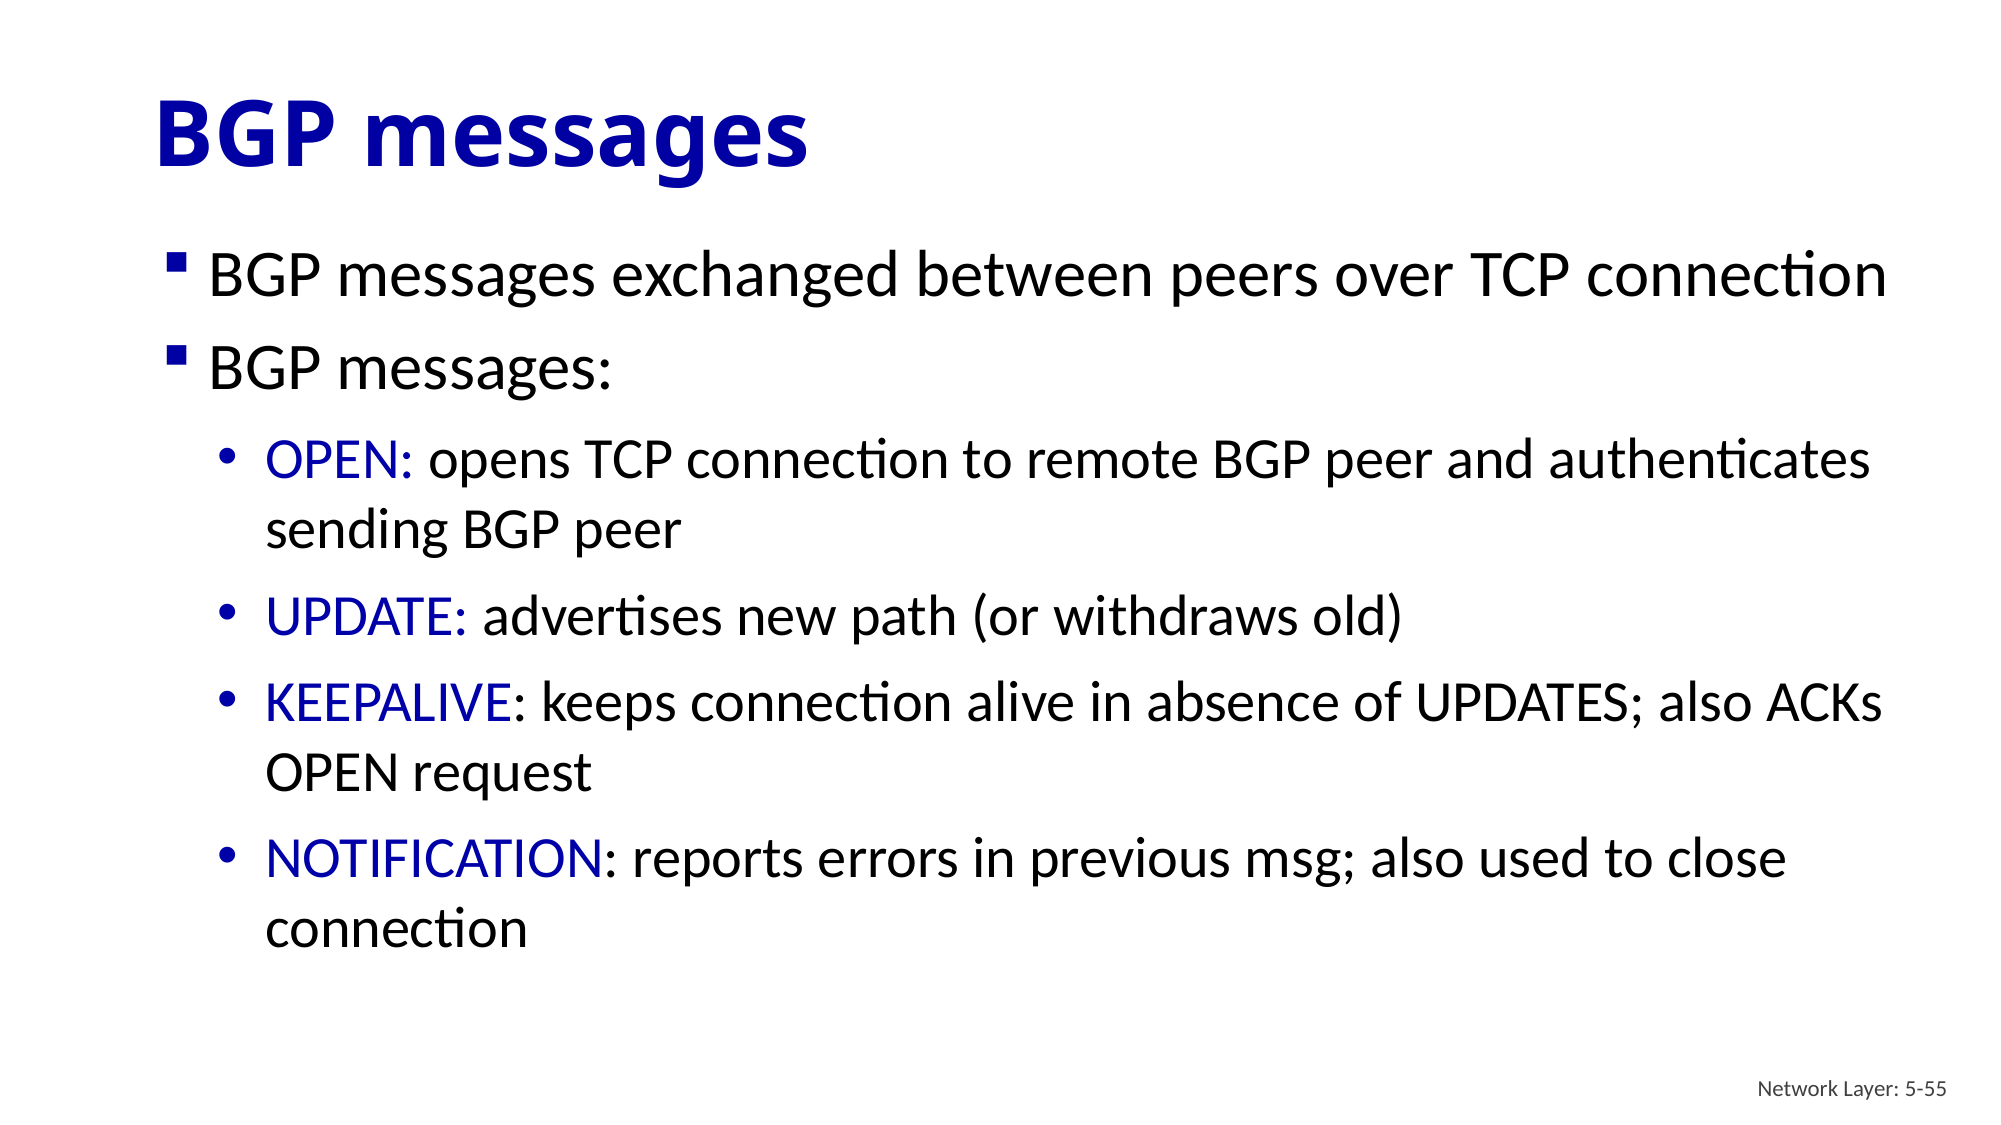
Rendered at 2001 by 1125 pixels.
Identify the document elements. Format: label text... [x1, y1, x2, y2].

text_box BGP messages exchanged between peers over TCP connection BGP messages: OPEN: opens TCP connection to remote BGP peer and authenticates sending BGP peer UPDATE: advertises new path (or withdraws old) KEEPALIVE: keeps connection alive in absence of UPDATES; also ACKs OPEN request NOTIFICATION: reports errors in previous msg; also used to close connection [136, 231, 1934, 1059]
title BGP messages [137, 63, 1863, 211]
slide_number Network Layer: 5-55 [1512, 1056, 1963, 1117]
